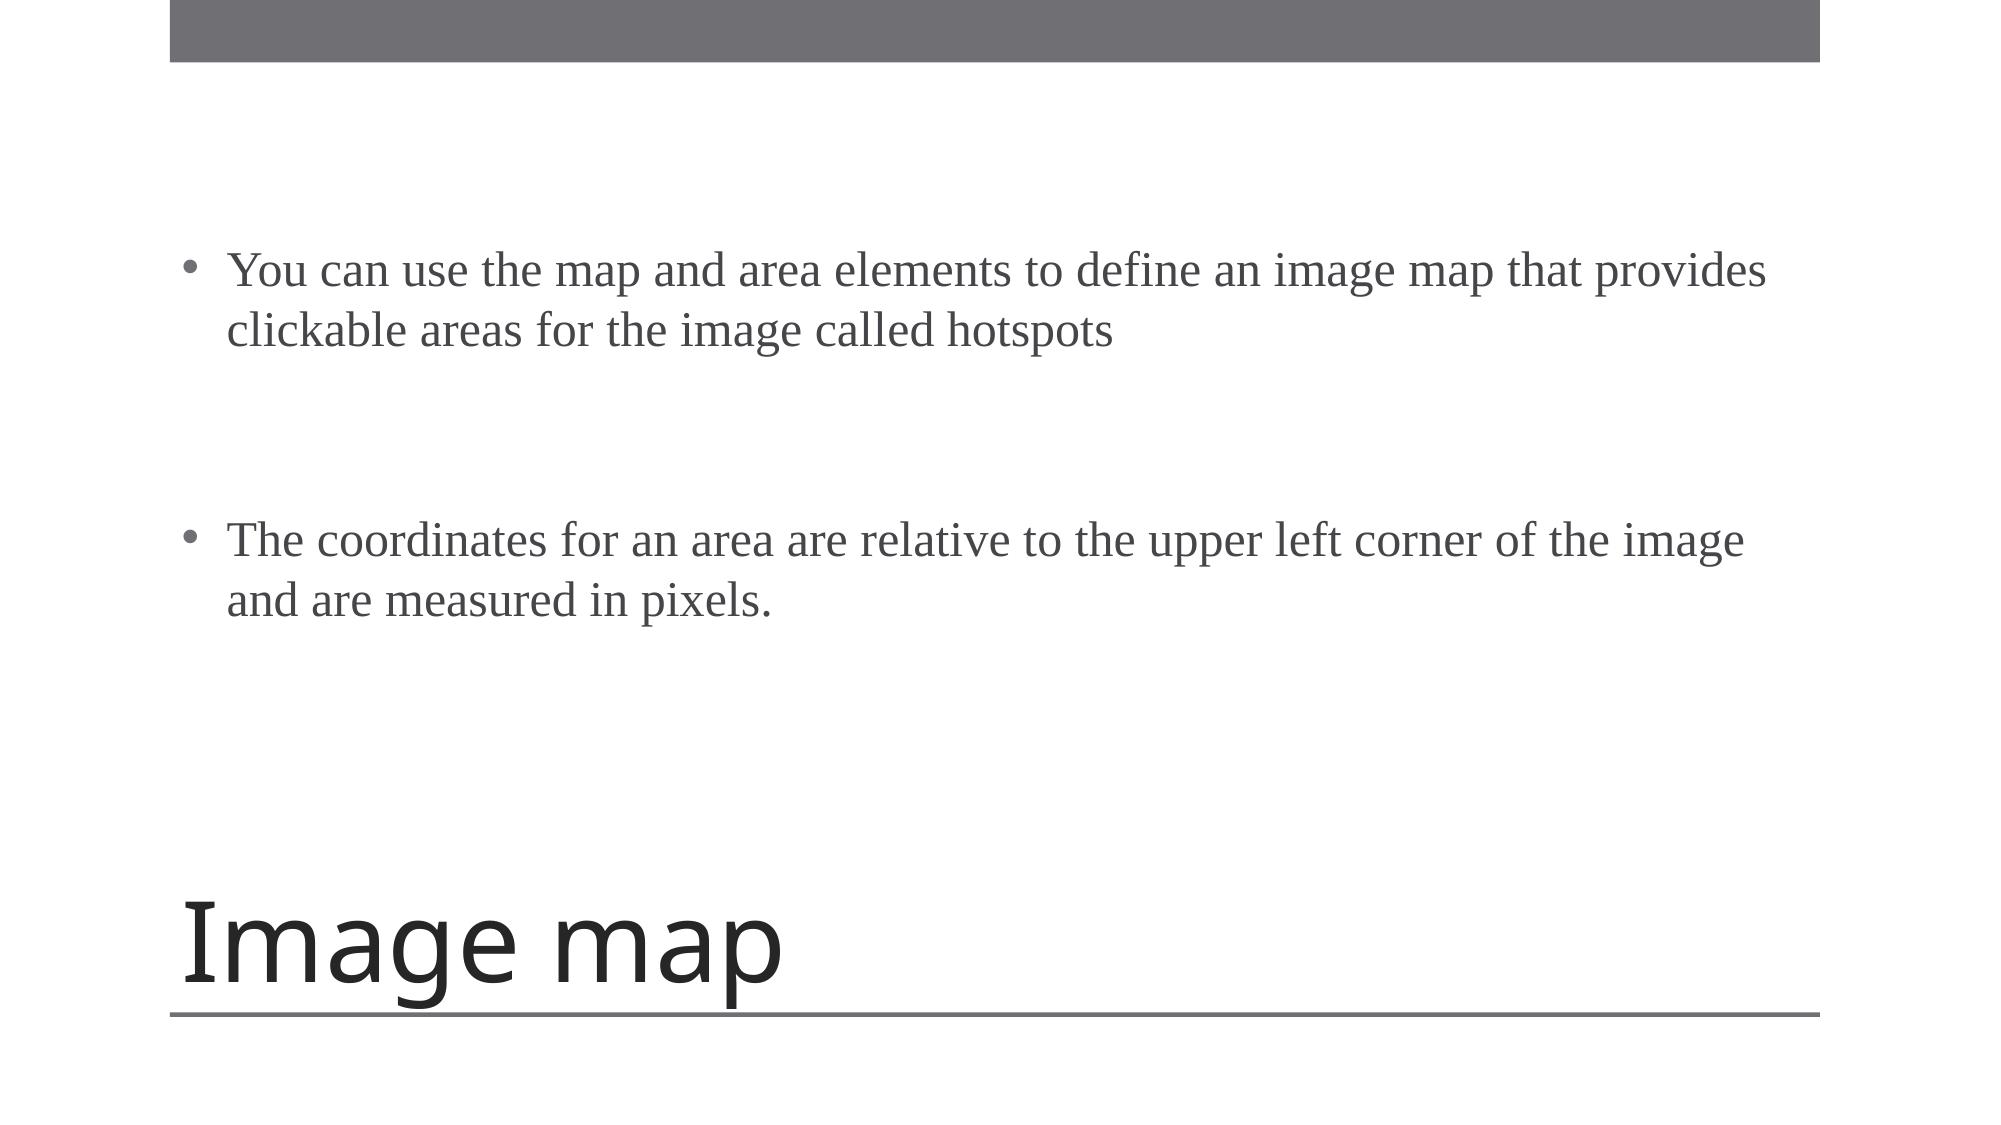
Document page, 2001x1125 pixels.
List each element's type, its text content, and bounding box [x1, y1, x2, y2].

list You can use the map and area elements to define an image map that provides clickable areas for the image called hotspots The coordinates for an area are relative to the upper left corner of the image and are measured in pixels. [166, 112, 1817, 750]
title Image map [166, 750, 1650, 1013]
